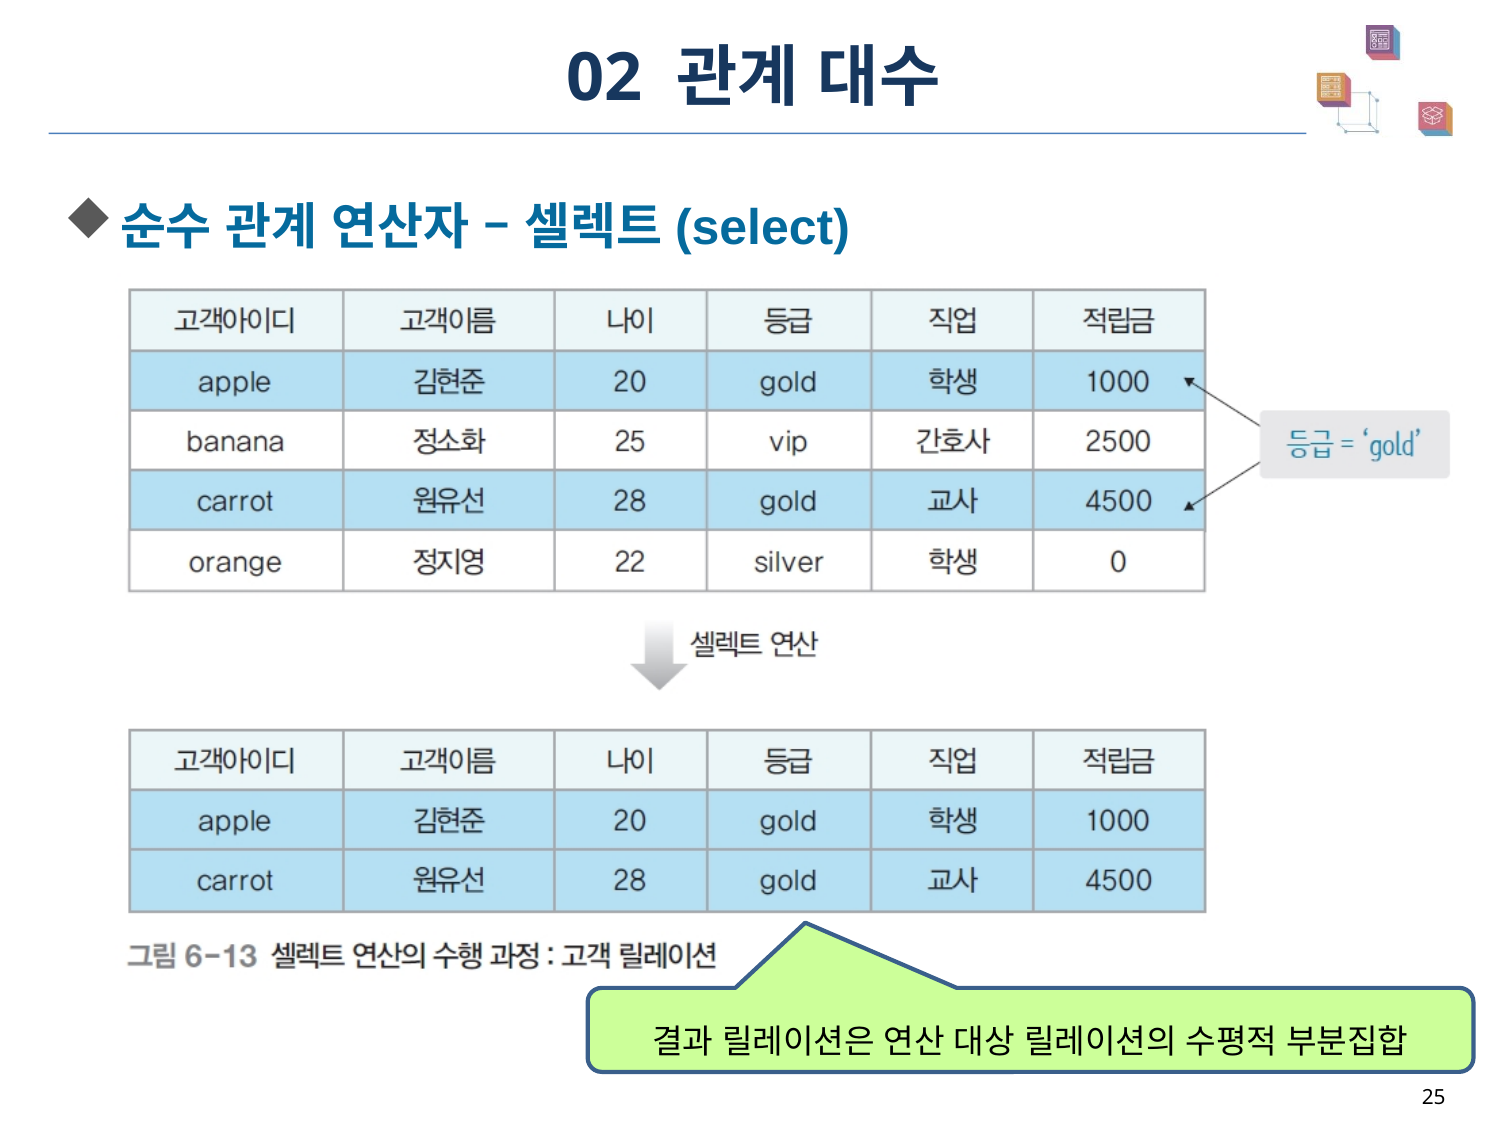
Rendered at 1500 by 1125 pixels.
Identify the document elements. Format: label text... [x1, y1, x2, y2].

title 02 관계 대수 [48, 25, 1459, 123]
picture [114, 271, 1466, 981]
picture [1316, 123, 1453, 138]
list 순수 관계 연산자 – 셀렉트(select) [48, 187, 1481, 1097]
text_box 결과 릴레이션은 연산 대상 릴레이션의 수평적 부분집합 [585, 987, 1476, 1075]
